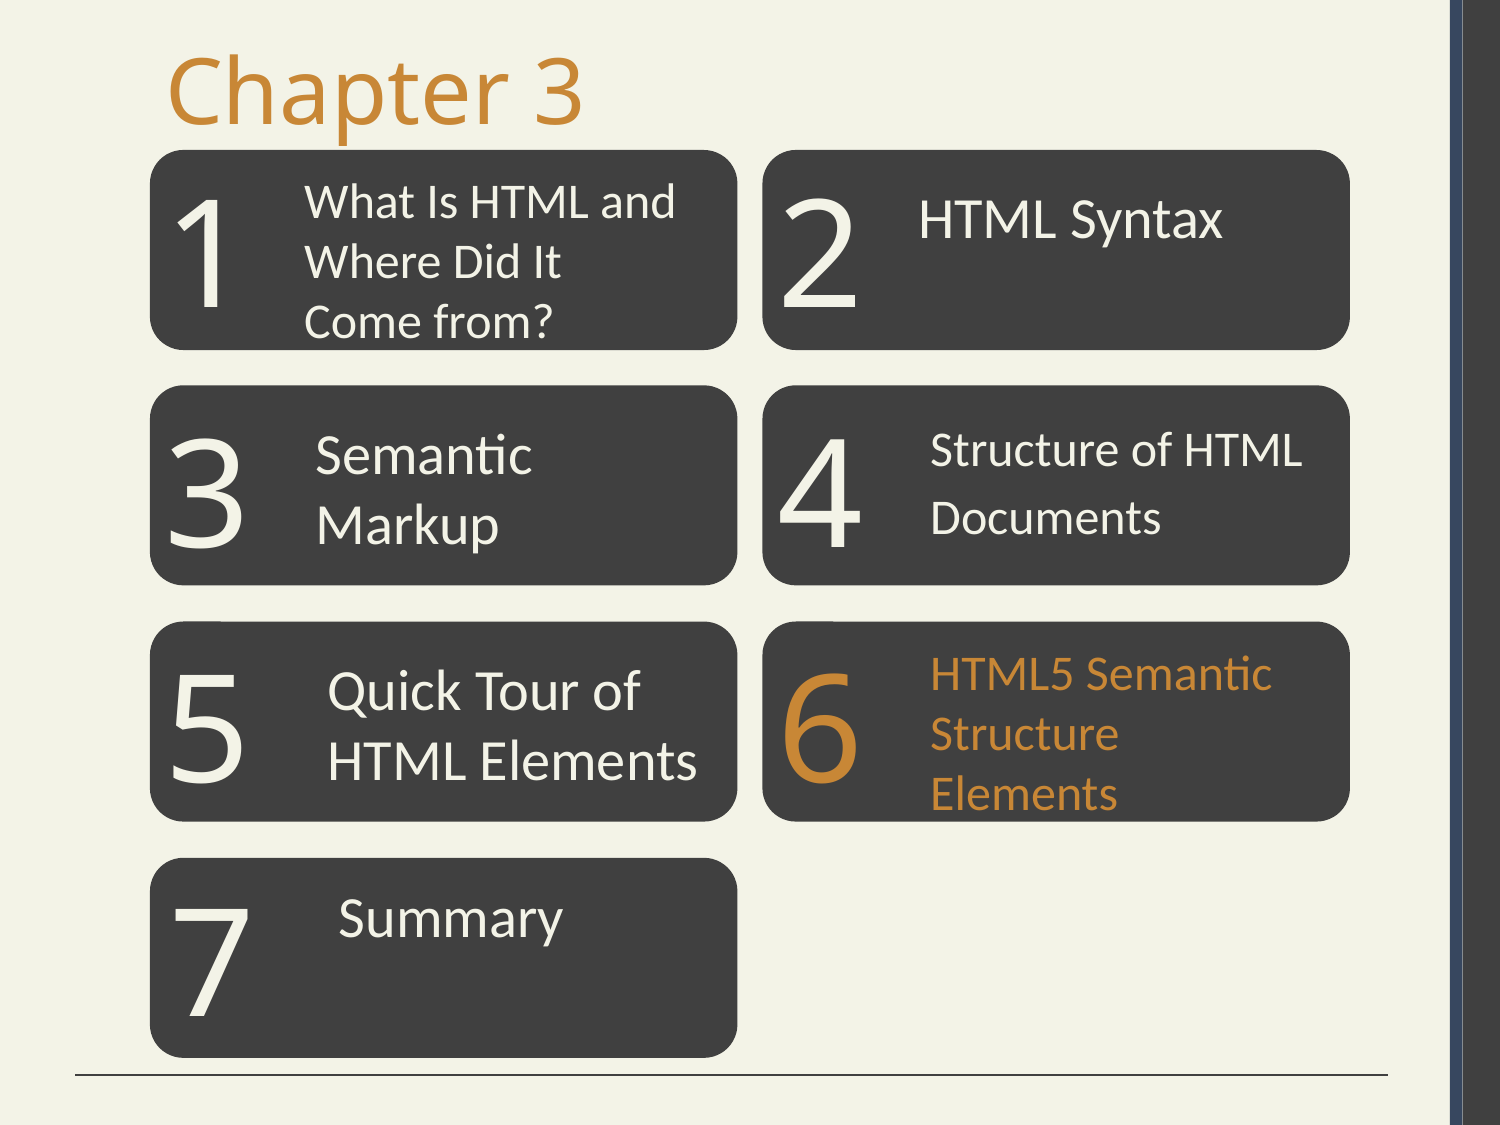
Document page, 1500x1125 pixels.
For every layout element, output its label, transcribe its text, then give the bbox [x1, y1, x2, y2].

text_box Summary [324, 872, 738, 957]
text_box Quick Tour of HTML Elements [312, 645, 727, 800]
text_box [778, 619, 1353, 824]
text_box 1 [150, 149, 263, 345]
text_box 4 [762, 390, 875, 586]
text_box 7 [154, 859, 268, 1055]
text_box [161, 147, 740, 353]
text_box Structure of HTML Documents [915, 408, 1329, 554]
title Chapter 3 [150, 24, 1450, 200]
text_box [162, 383, 740, 588]
text_box [147, 871, 154, 1045]
text_box 6 [762, 624, 875, 820]
text_box 2 [762, 149, 875, 345]
text_box What Is HTML and Where Did It Come from? [289, 160, 703, 356]
text_box HTML Syntax [903, 172, 1317, 258]
text_box [165, 619, 740, 824]
text_box [165, 855, 740, 1060]
text_box Semantic Markup [301, 408, 715, 564]
text_box 5 [150, 624, 263, 820]
text_box HTML5 Semantic Structure Elements [915, 633, 1329, 829]
text_box 3 [150, 390, 263, 586]
text_box [774, 147, 1353, 353]
text_box [775, 383, 1353, 588]
